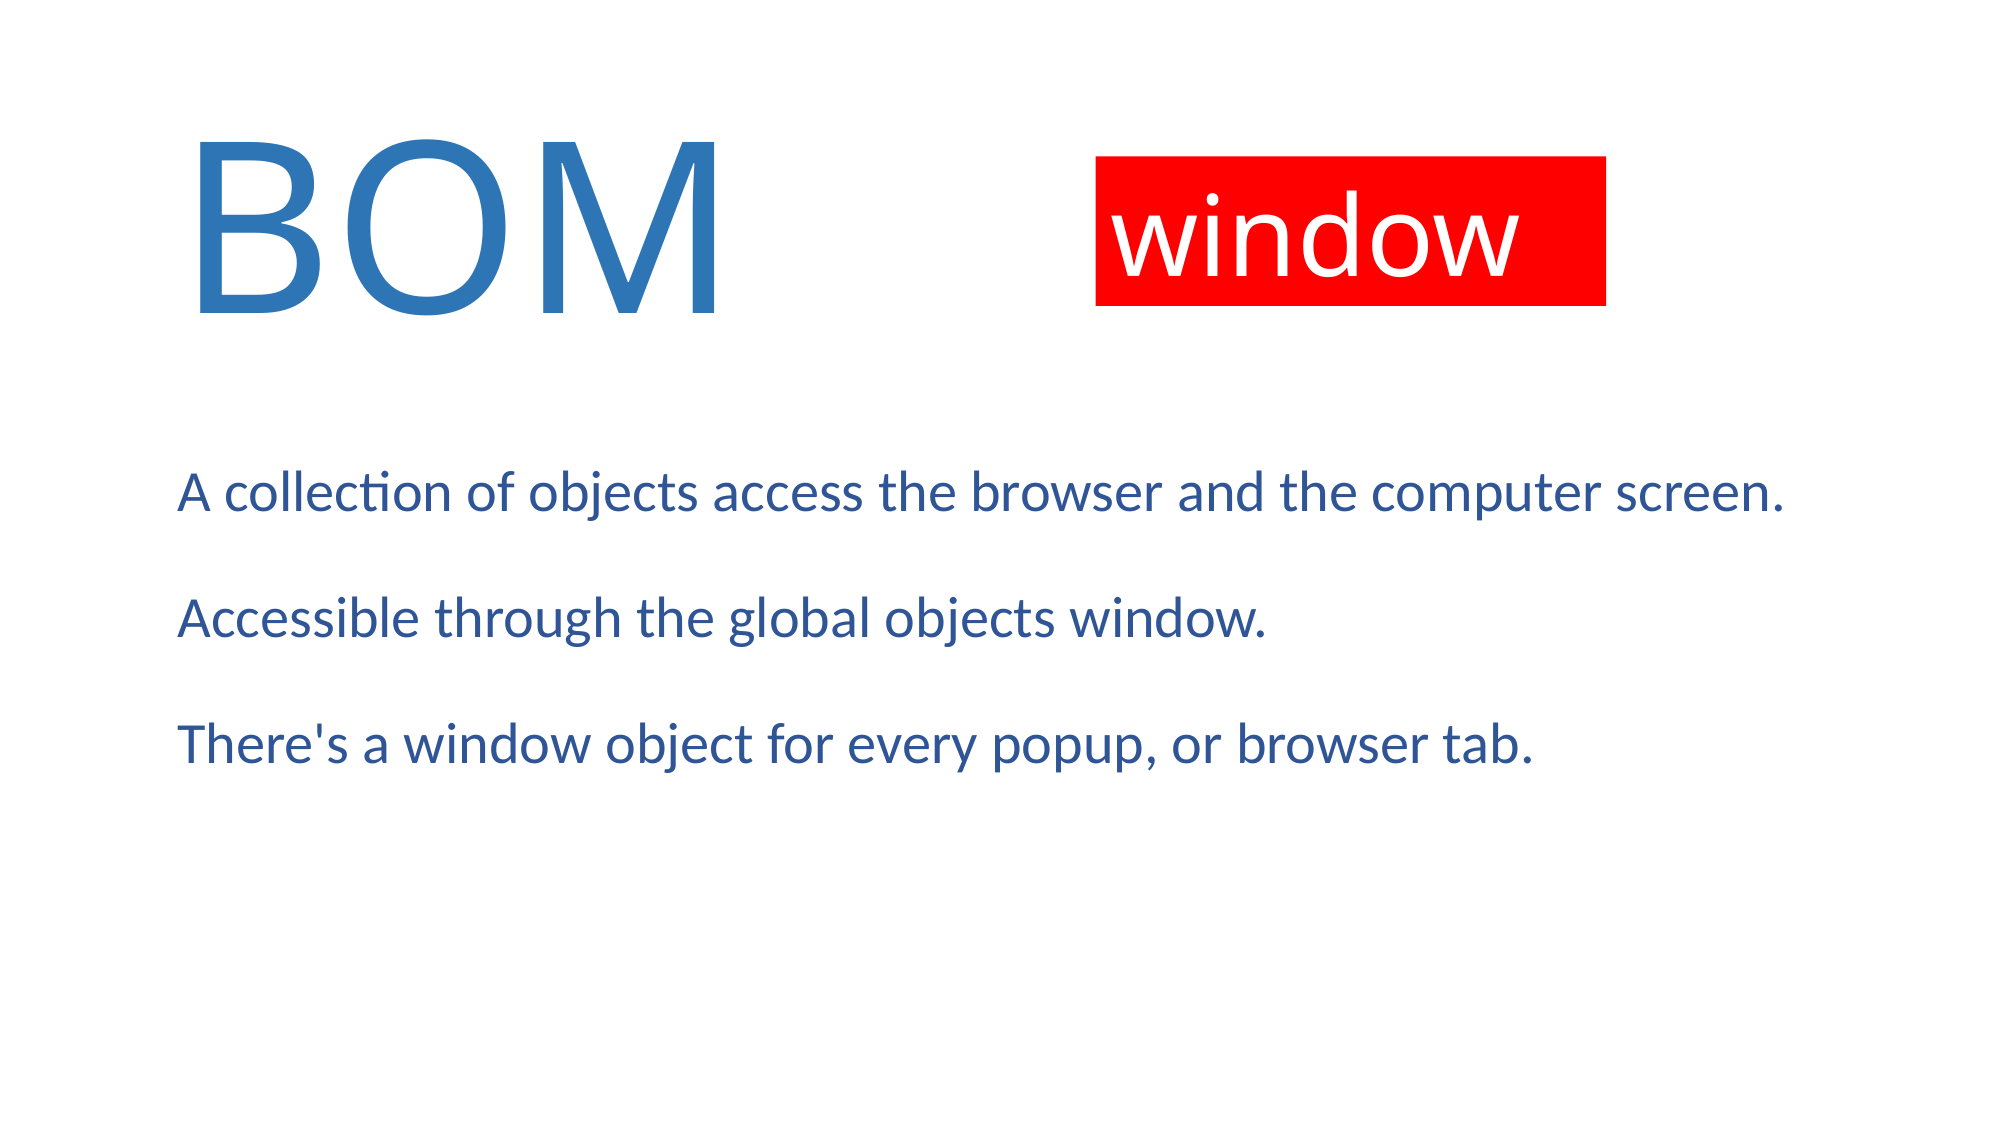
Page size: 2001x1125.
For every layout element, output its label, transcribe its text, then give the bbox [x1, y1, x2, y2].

text_box BOM [162, 66, 768, 369]
text_box A collection of objects access the browser and the computer screen. Accessible through the global objects window. There's a window object for every popup, or browser tab. [162, 411, 1842, 999]
text_box window [1095, 156, 1607, 306]
